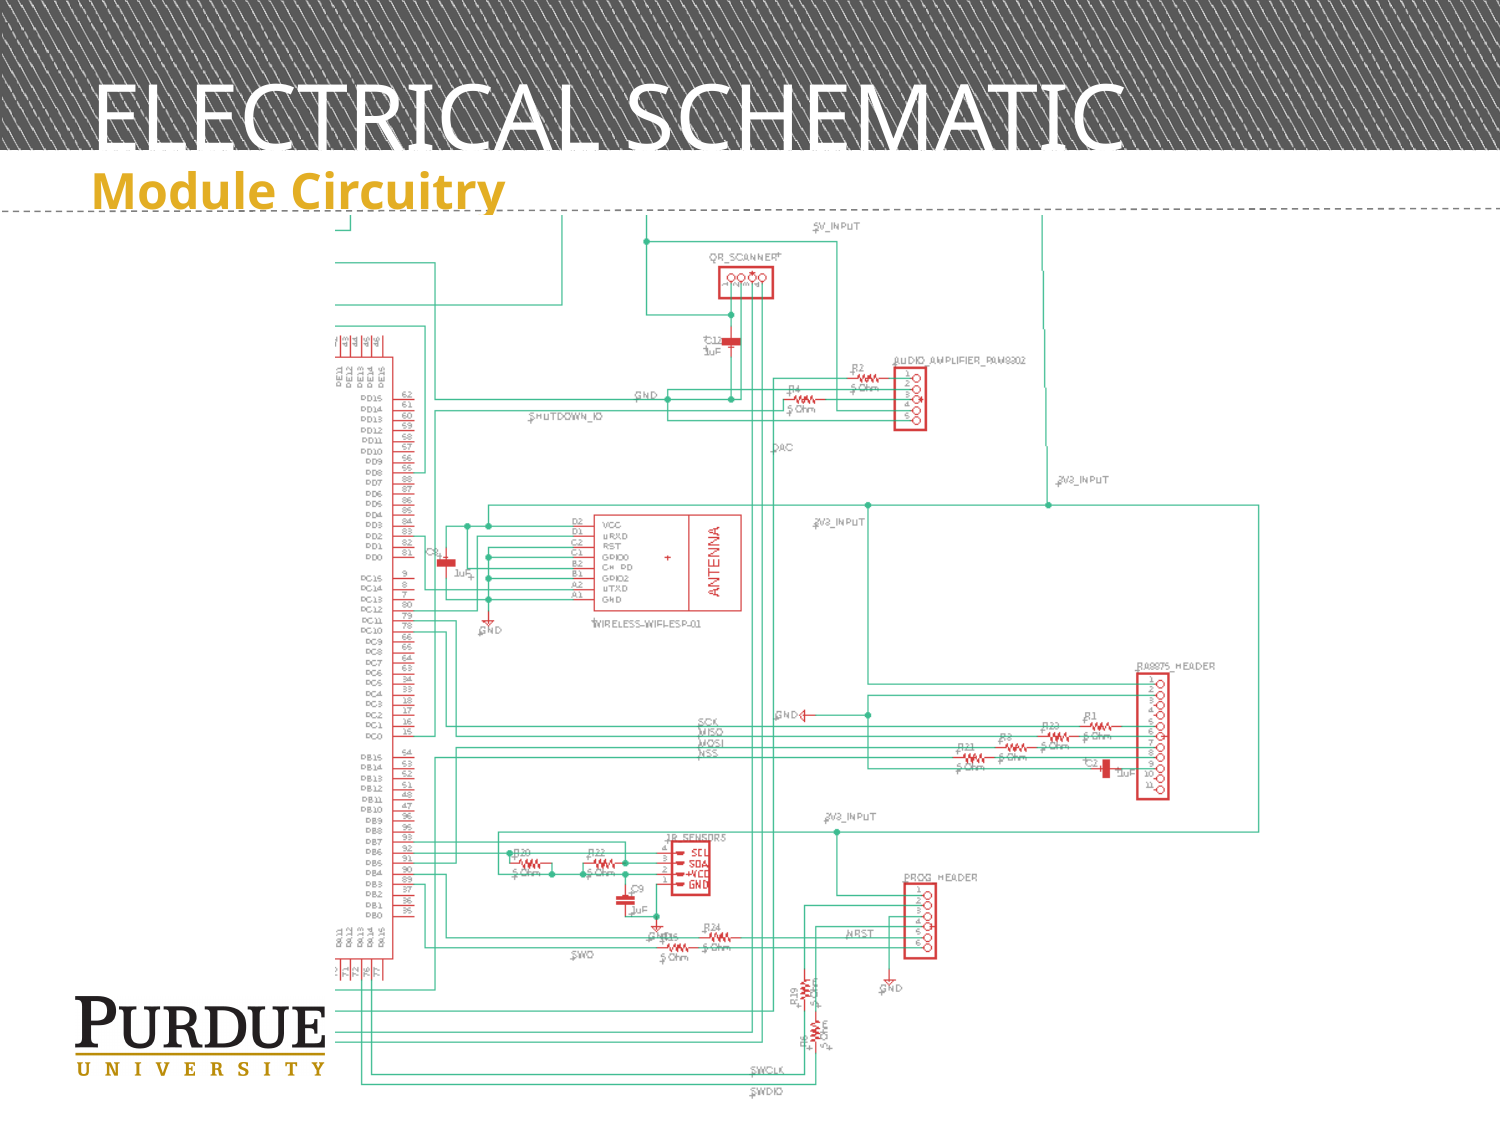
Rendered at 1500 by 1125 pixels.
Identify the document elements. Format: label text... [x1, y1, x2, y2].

list Module Circuitry [75, 151, 1425, 225]
picture [75, 996, 325, 1076]
title ELECTRICAL SCHEMATIC [75, 51, 1427, 175]
picture [2, 0, 1500, 151]
picture [335, 214, 1288, 1125]
